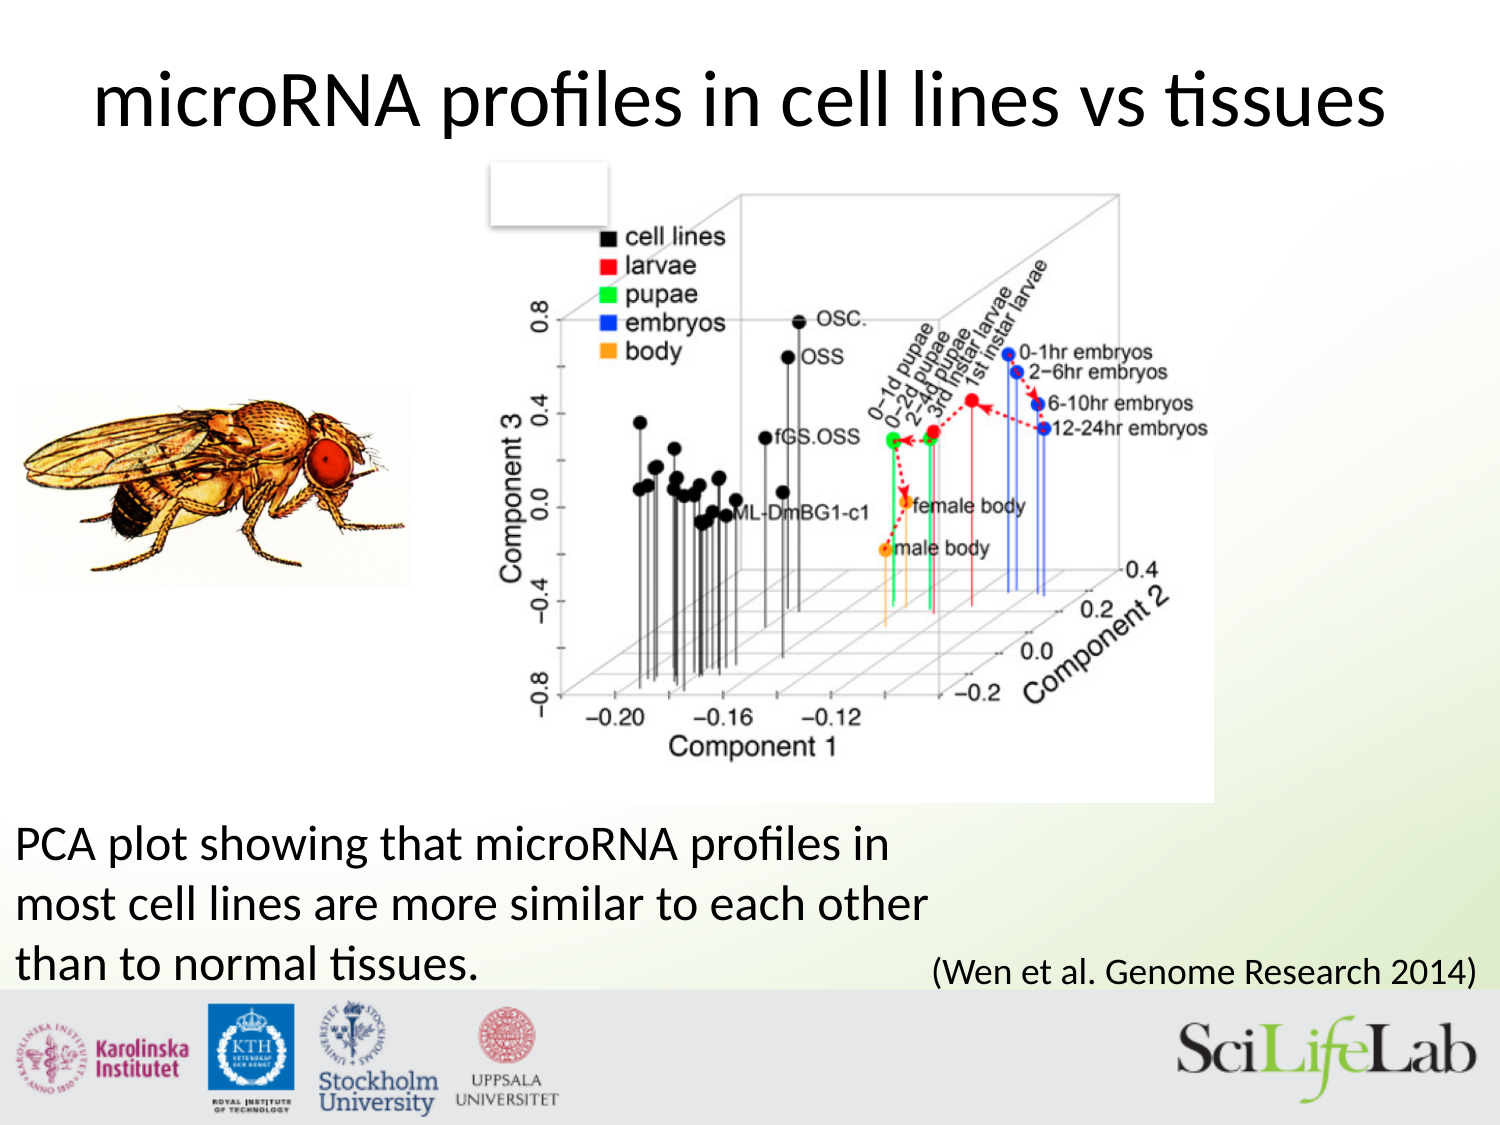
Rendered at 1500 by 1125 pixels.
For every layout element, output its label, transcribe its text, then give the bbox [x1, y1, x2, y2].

title microRNA profiles in cell lines vs tissues [0, 0, 1500, 188]
text_box PCA plot showing that microRNA profiles in most cell lines are more similar to each other than to normal tissues. [0, 802, 978, 998]
picture [483, 149, 1214, 804]
picture [17, 389, 412, 588]
text_box (Wen et al. Genome Research 2014) [916, 939, 1500, 1000]
